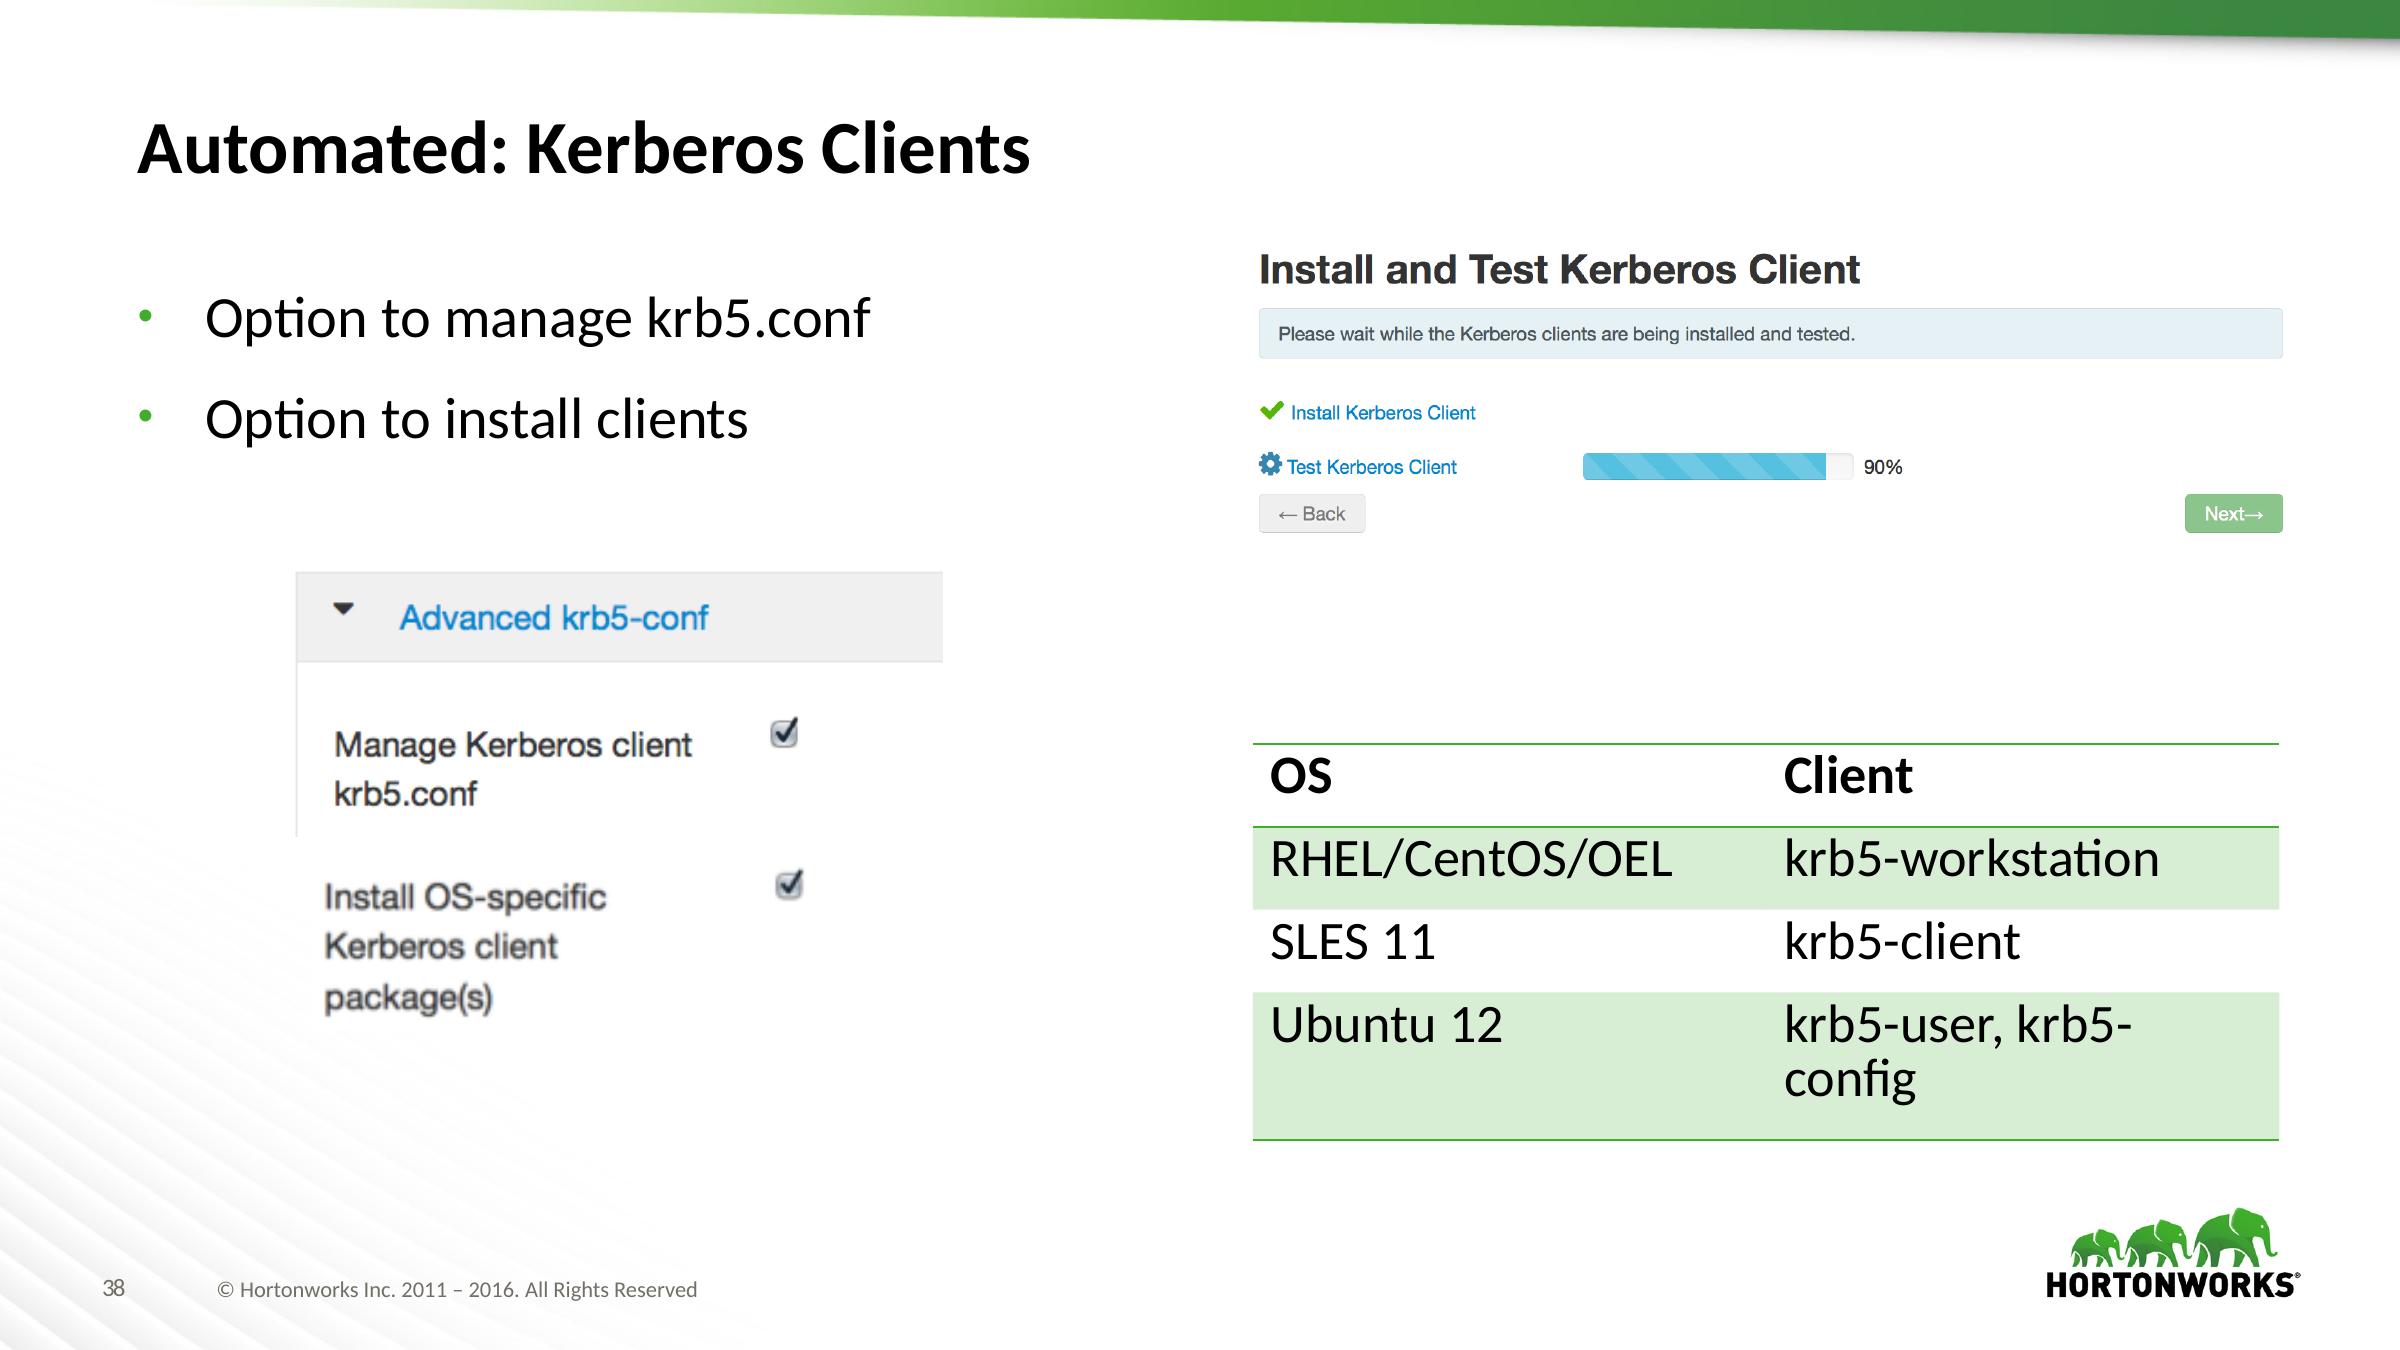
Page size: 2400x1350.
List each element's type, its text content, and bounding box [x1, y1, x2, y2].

table_cell Ubuntu 12 [1253, 992, 1766, 1139]
table_header Client [1766, 745, 2279, 826]
table_cell SLES 11 [1253, 910, 1766, 992]
table_cell krb5-user, krb5-config [1766, 992, 2279, 1139]
table_cell krb5-client [1766, 910, 2279, 992]
table_cell RHEL/CentOS/OEL [1253, 828, 1766, 910]
table_header OS [1253, 745, 1766, 826]
picture [0, 0, 2400, 1350]
title Automated: Kerberos Clients [138, 111, 2298, 189]
table_cell krb5-workstation [1766, 828, 2279, 910]
list Option to manage krb5.conf Option to install clients [138, 287, 1226, 419]
